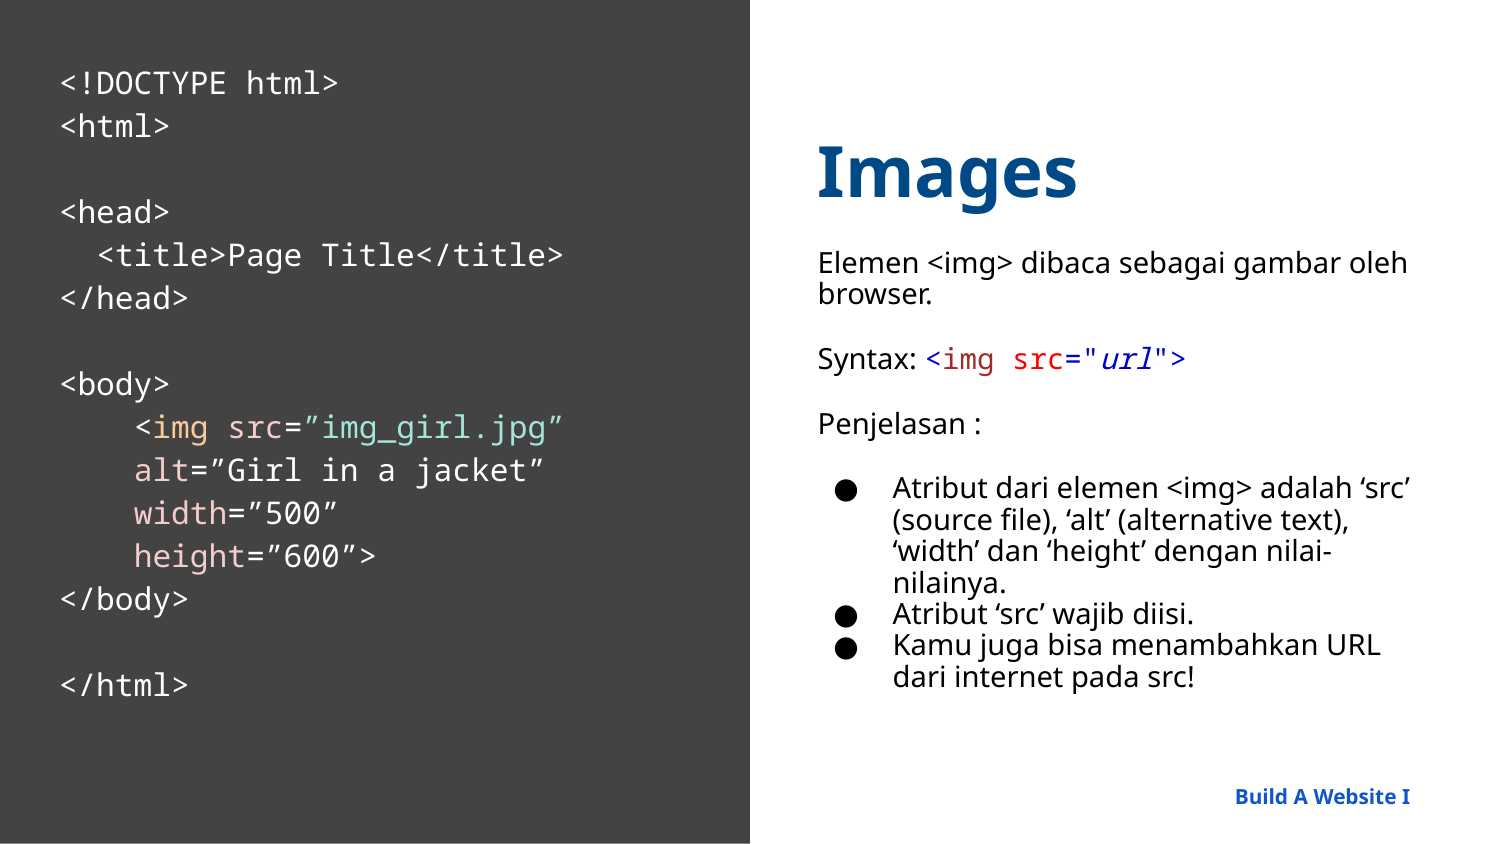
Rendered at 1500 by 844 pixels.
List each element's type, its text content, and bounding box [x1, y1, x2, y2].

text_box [0, 0, 751, 844]
text_box Build A Website I [1087, 768, 1425, 825]
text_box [802, 137, 1476, 737]
